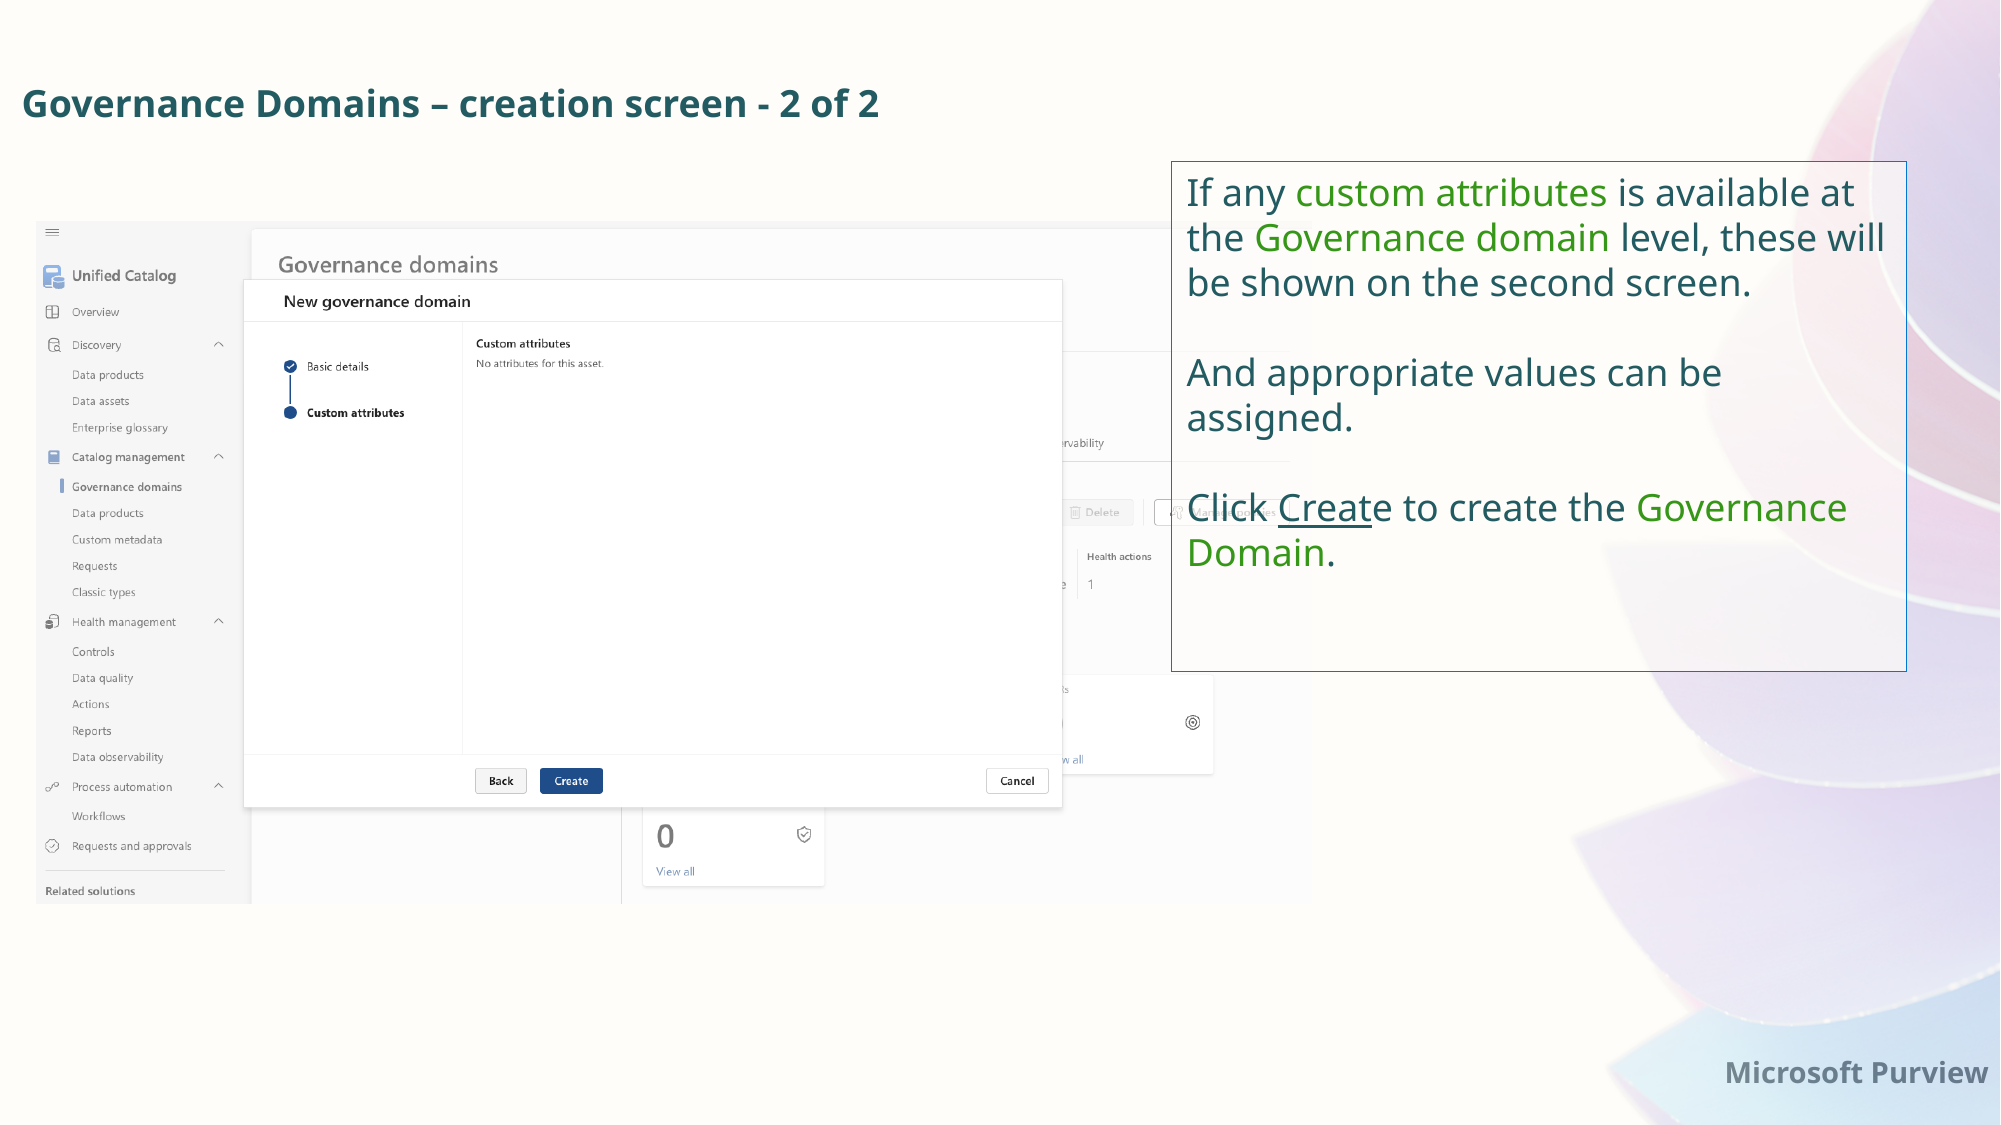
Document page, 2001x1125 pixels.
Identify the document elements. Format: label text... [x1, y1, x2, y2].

text_box If any custom attributes is available at the Governance domain level, these will be shown on the second screen. And appropriate values can be assigned. Click Create to create the Governance Domain. [1171, 161, 1907, 672]
text_box Governance Domains – creation screen - 2 of 2 [6, 72, 896, 133]
picture [36, 221, 1312, 904]
